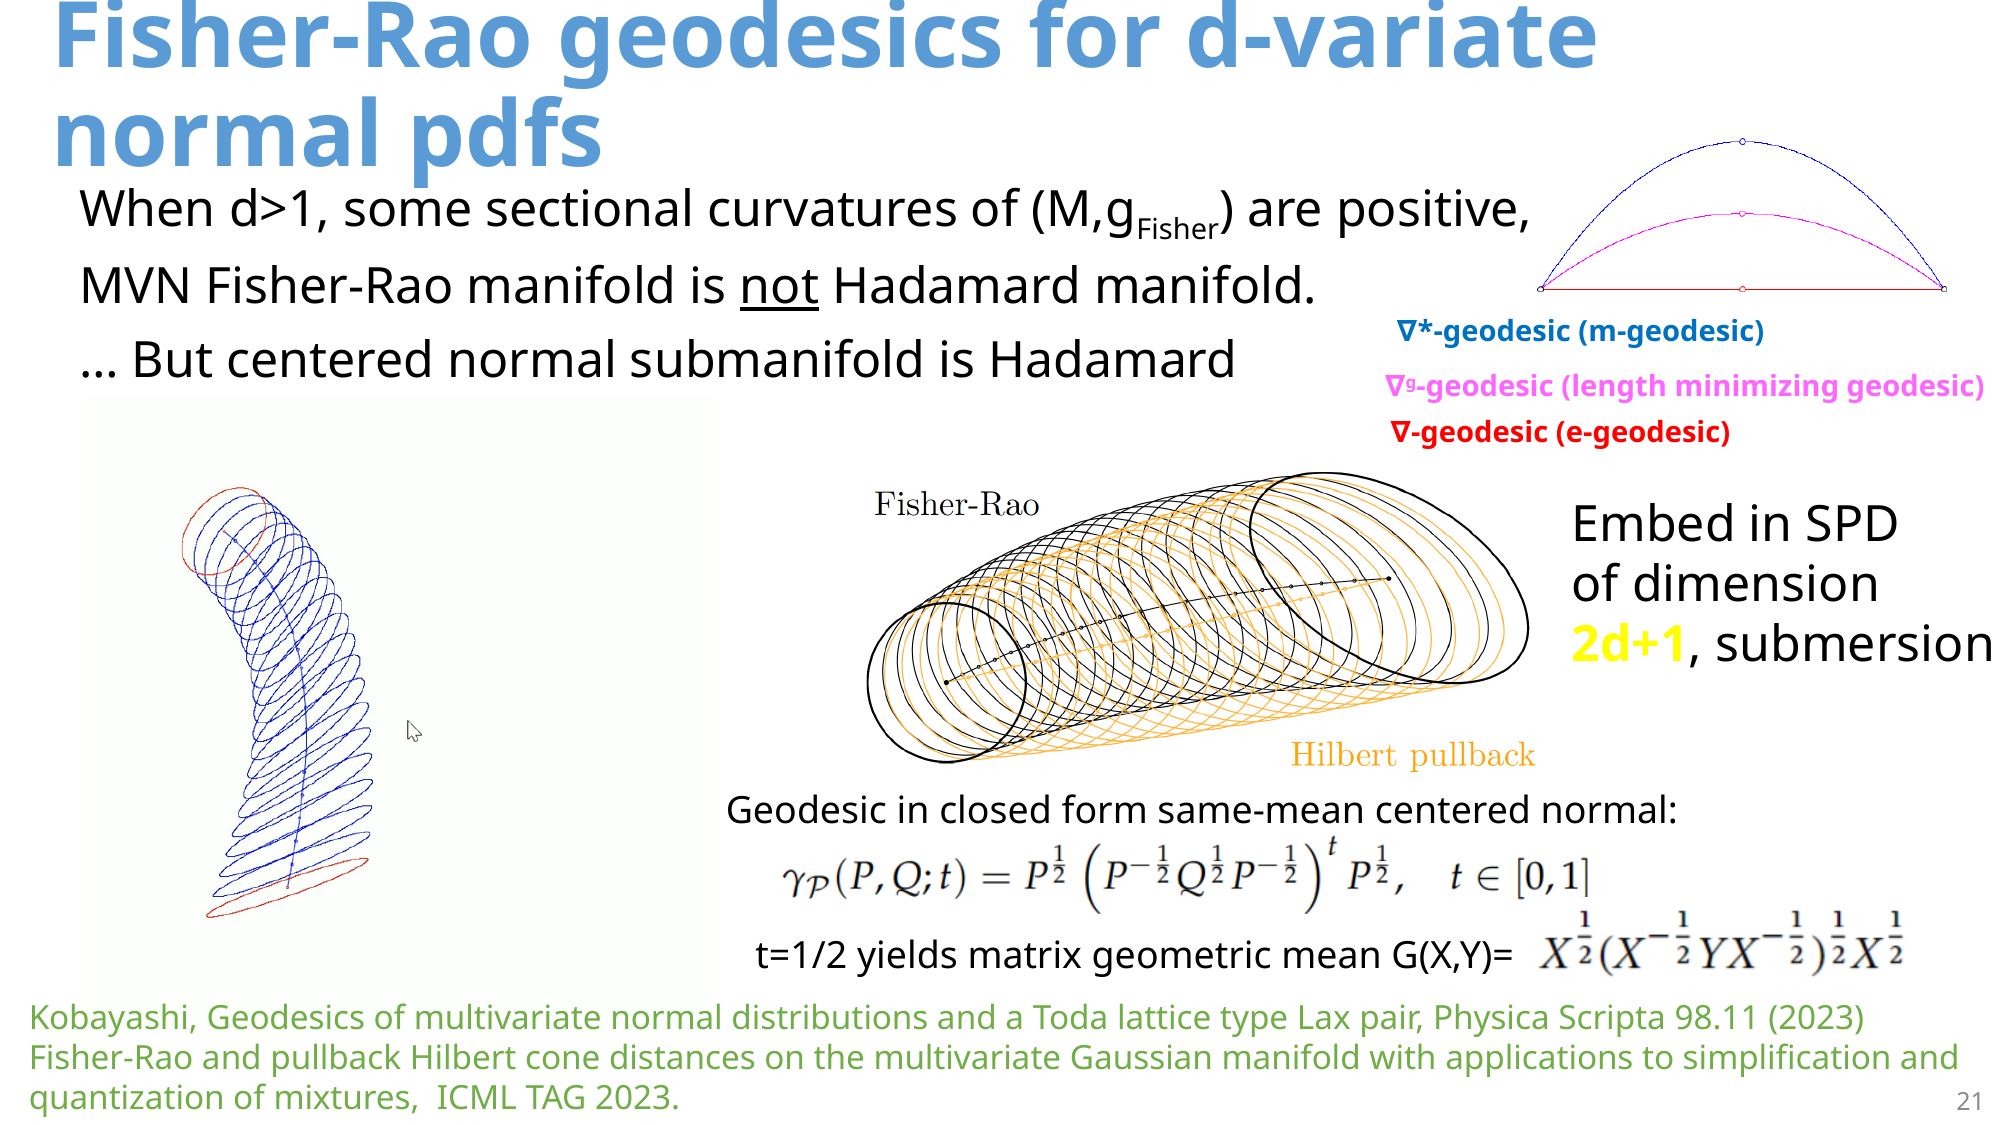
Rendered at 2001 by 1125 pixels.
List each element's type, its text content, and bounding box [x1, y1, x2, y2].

text_box Kobayashi, Geodesics of multivariate normal distributions and a Toda lattice type Lax pair, Physica Scripta 98.11 (2023) Fisher-Rao and pullback Hilbert cone distances on the multivariate Gaussian manifold with applications to simplification and quantization of mixtures, ICML TAG 2023. [13, 988, 1986, 1124]
text_box ∇*-geodesic (m-geodesic) [1382, 304, 2000, 355]
text_box Embed in SPD of dimension 2d+1, submersion [1556, 483, 2000, 679]
title Fisher-Rao geodesics for d-variate normal pdfs [36, 0, 1936, 197]
text_box ∇g-geodesic (length minimizing geodesic) [1370, 360, 2000, 410]
list When d>1, some sectional curvatures of (M,gFisher) are positive, MVN Fisher-Rao manifold is not Hadamard manifold. … But centered normal submanifold is Hadamard [64, 170, 1893, 884]
picture [856, 449, 1556, 782]
slide_number 21 [1848, 1072, 2000, 1125]
text_box ∇-geodesic (e-geodesic) [1375, 405, 2000, 456]
text_box Geodesic in closed form same-mean centered normal: [716, 778, 1694, 839]
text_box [85, 393, 716, 1032]
picture [759, 819, 1914, 995]
text_box t=1/2 yields matrix geometric mean G(X,Y)= [740, 923, 1530, 983]
picture [1537, 138, 1947, 292]
